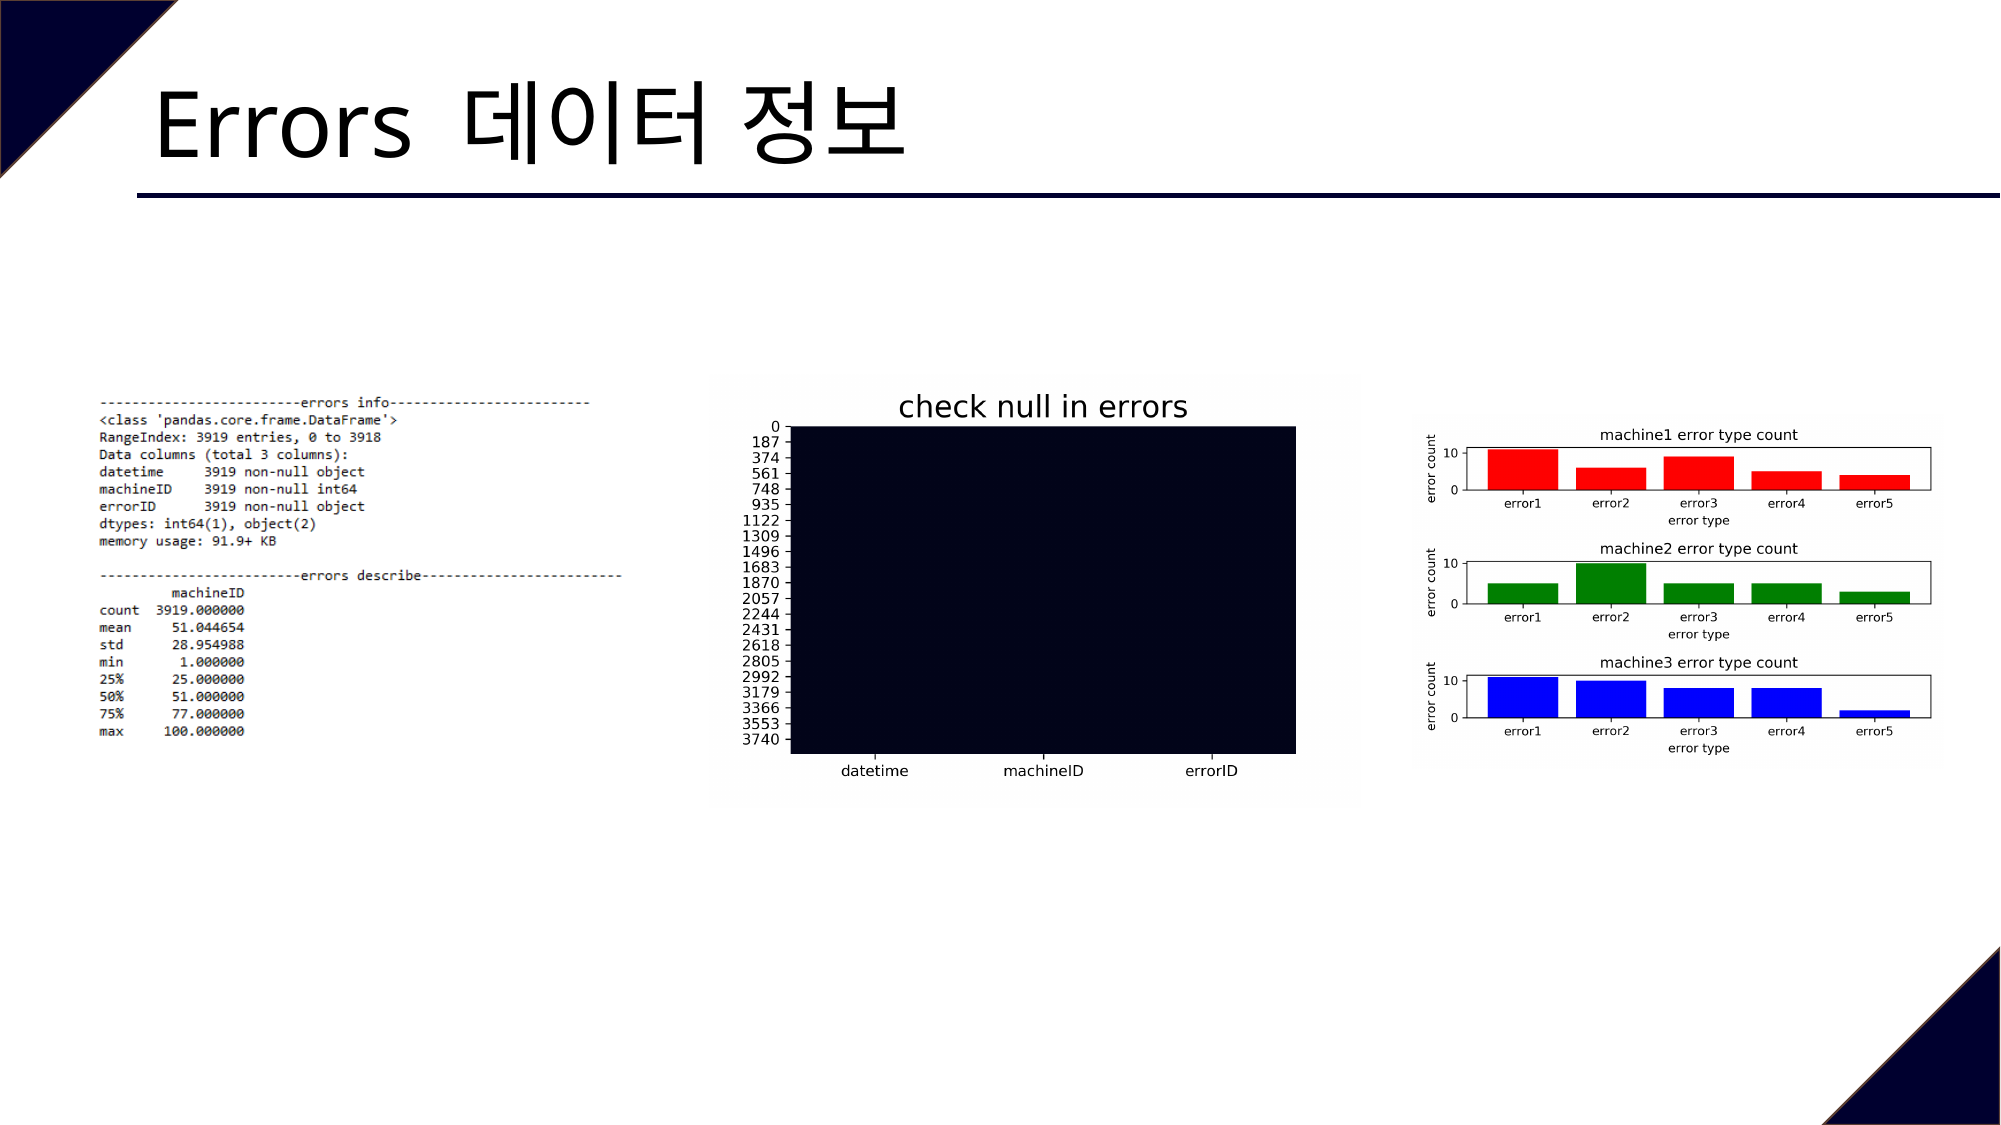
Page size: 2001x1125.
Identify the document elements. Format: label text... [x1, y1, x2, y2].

picture [96, 390, 640, 745]
picture [709, 374, 1361, 808]
picture [1412, 414, 1944, 769]
title Errors 데이터 정보 [137, 59, 2000, 196]
